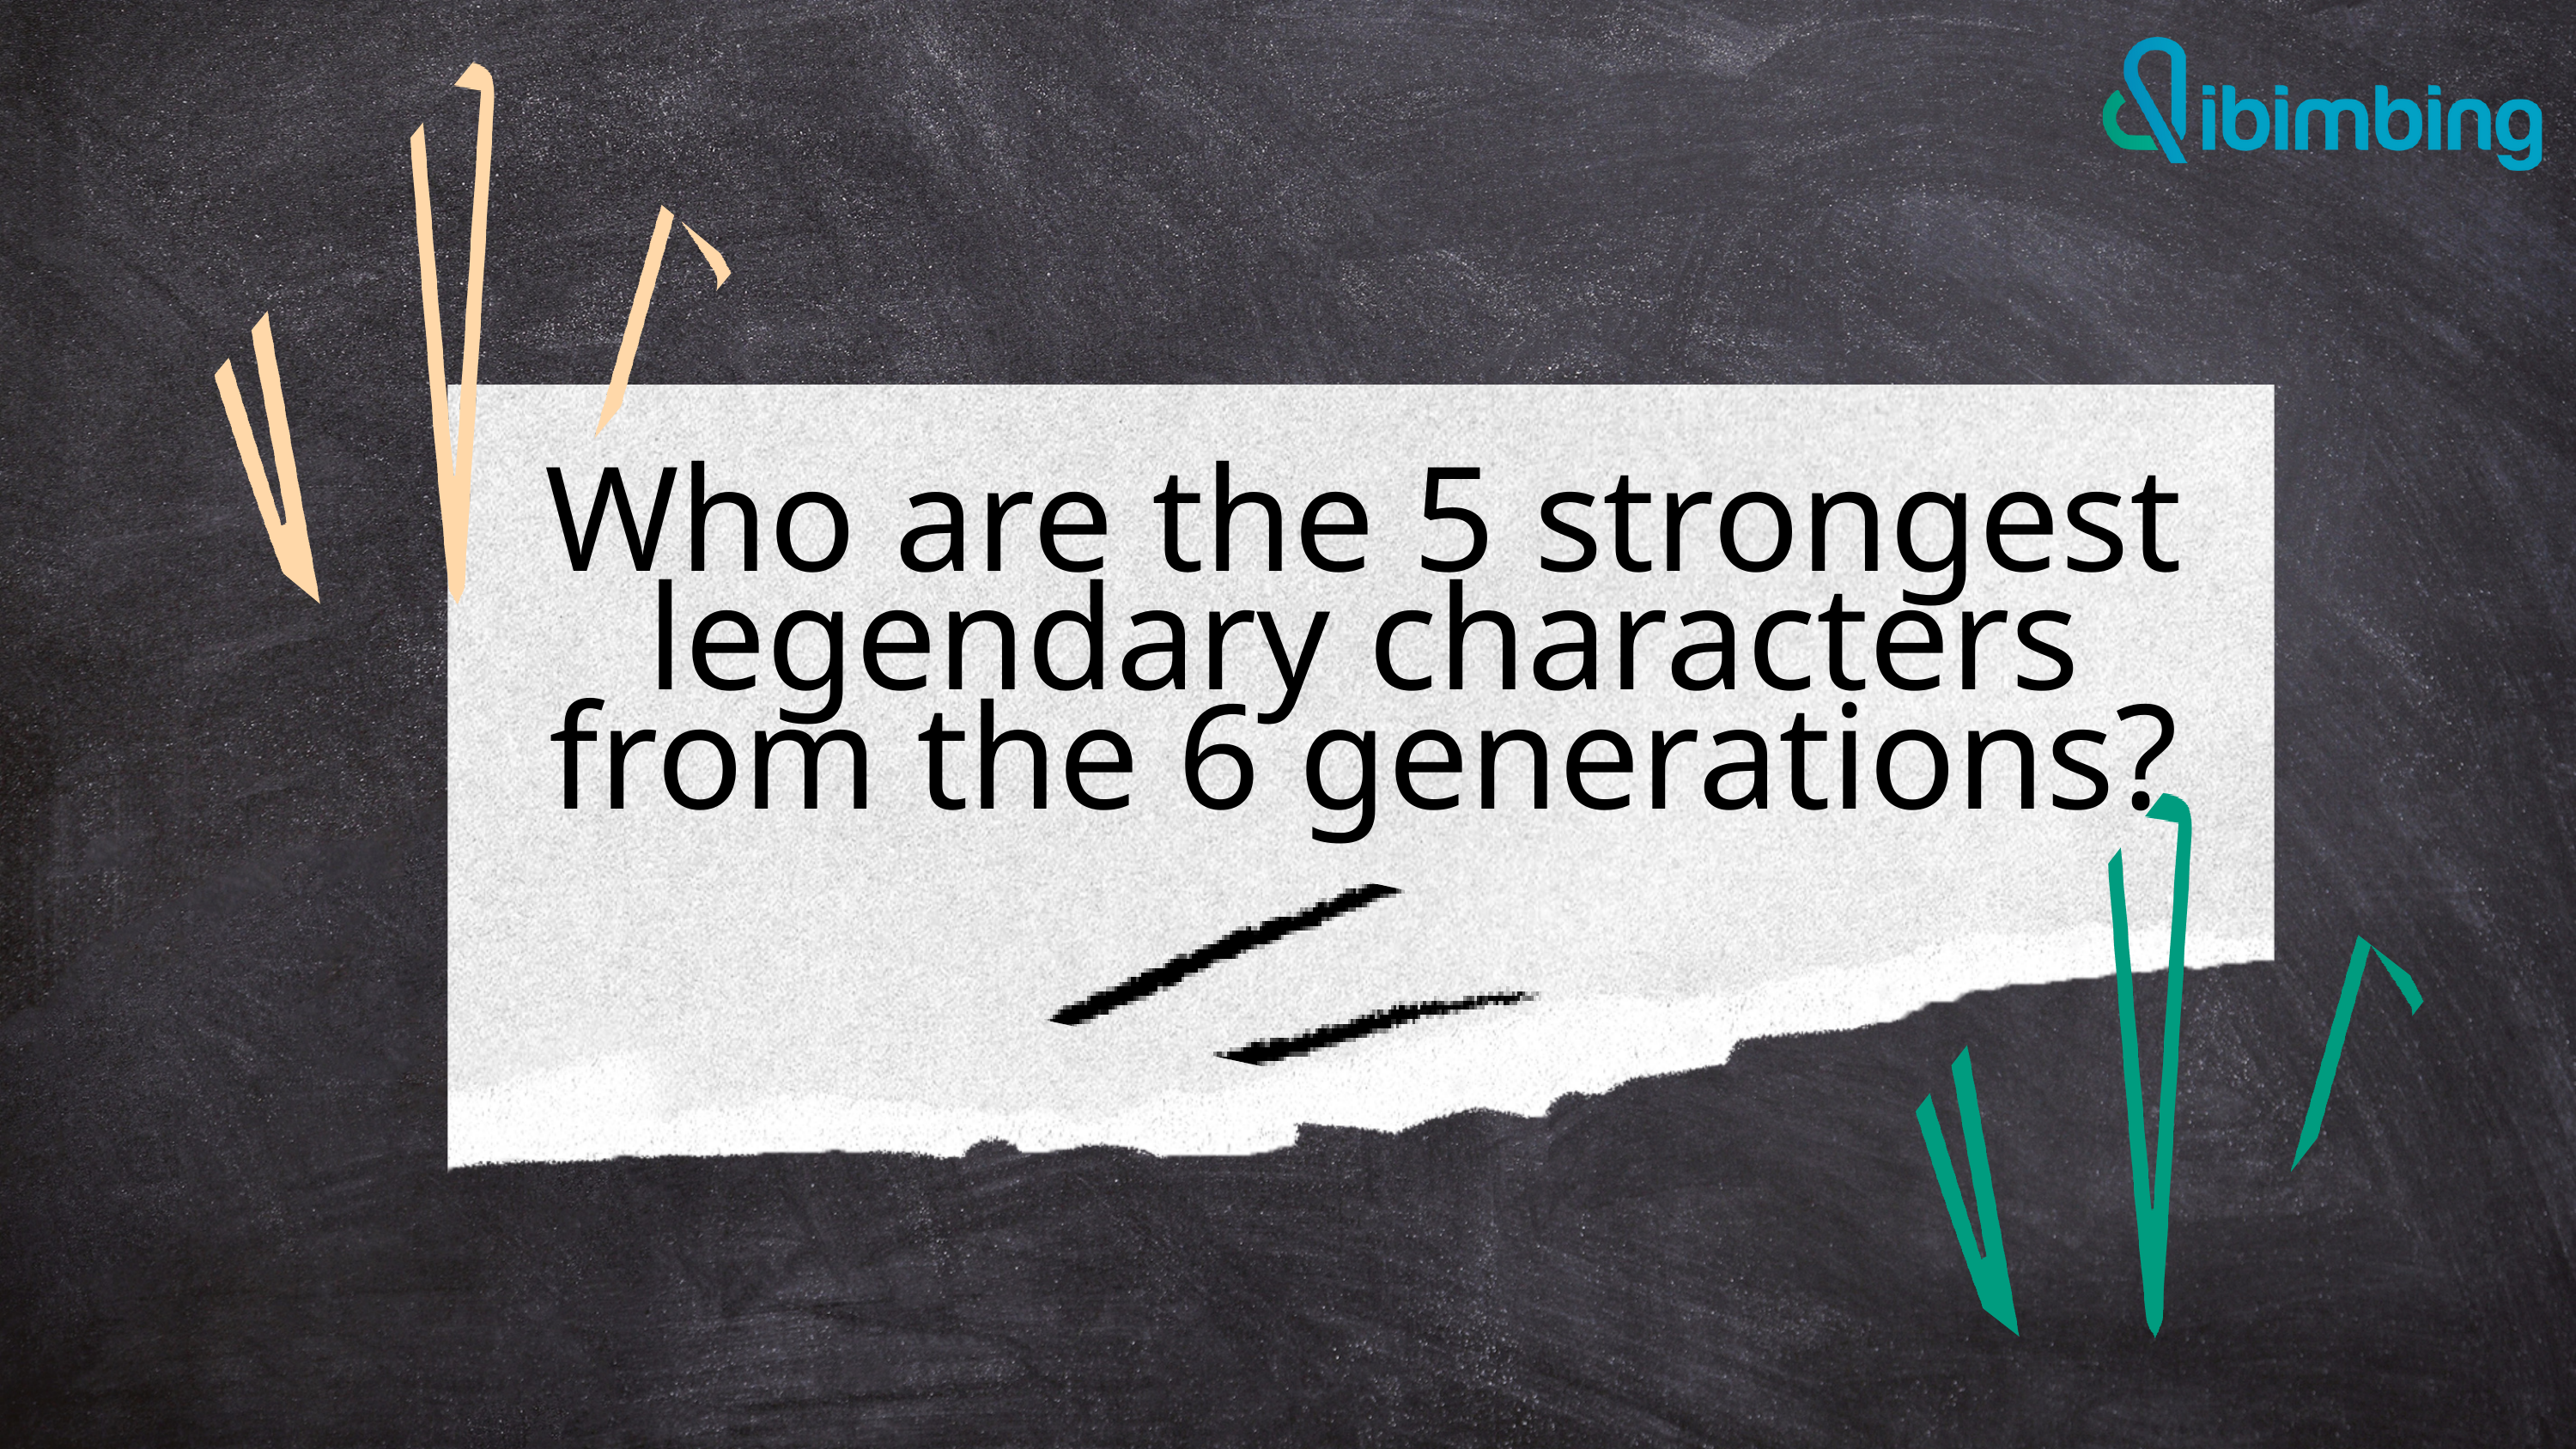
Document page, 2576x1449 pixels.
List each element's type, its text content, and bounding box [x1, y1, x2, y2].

text_box [447, 538, 2127, 1190]
text_box [561, 385, 2275, 869]
text_box [144, 54, 737, 672]
text_box Who are the 5 strongest legendary characters from the 6 generations? [513, 481, 2215, 838]
text_box [1845, 786, 2432, 1407]
text_box [0, 0, 2576, 1449]
text_box [2102, 37, 2543, 171]
text_box [878, 838, 1698, 1150]
